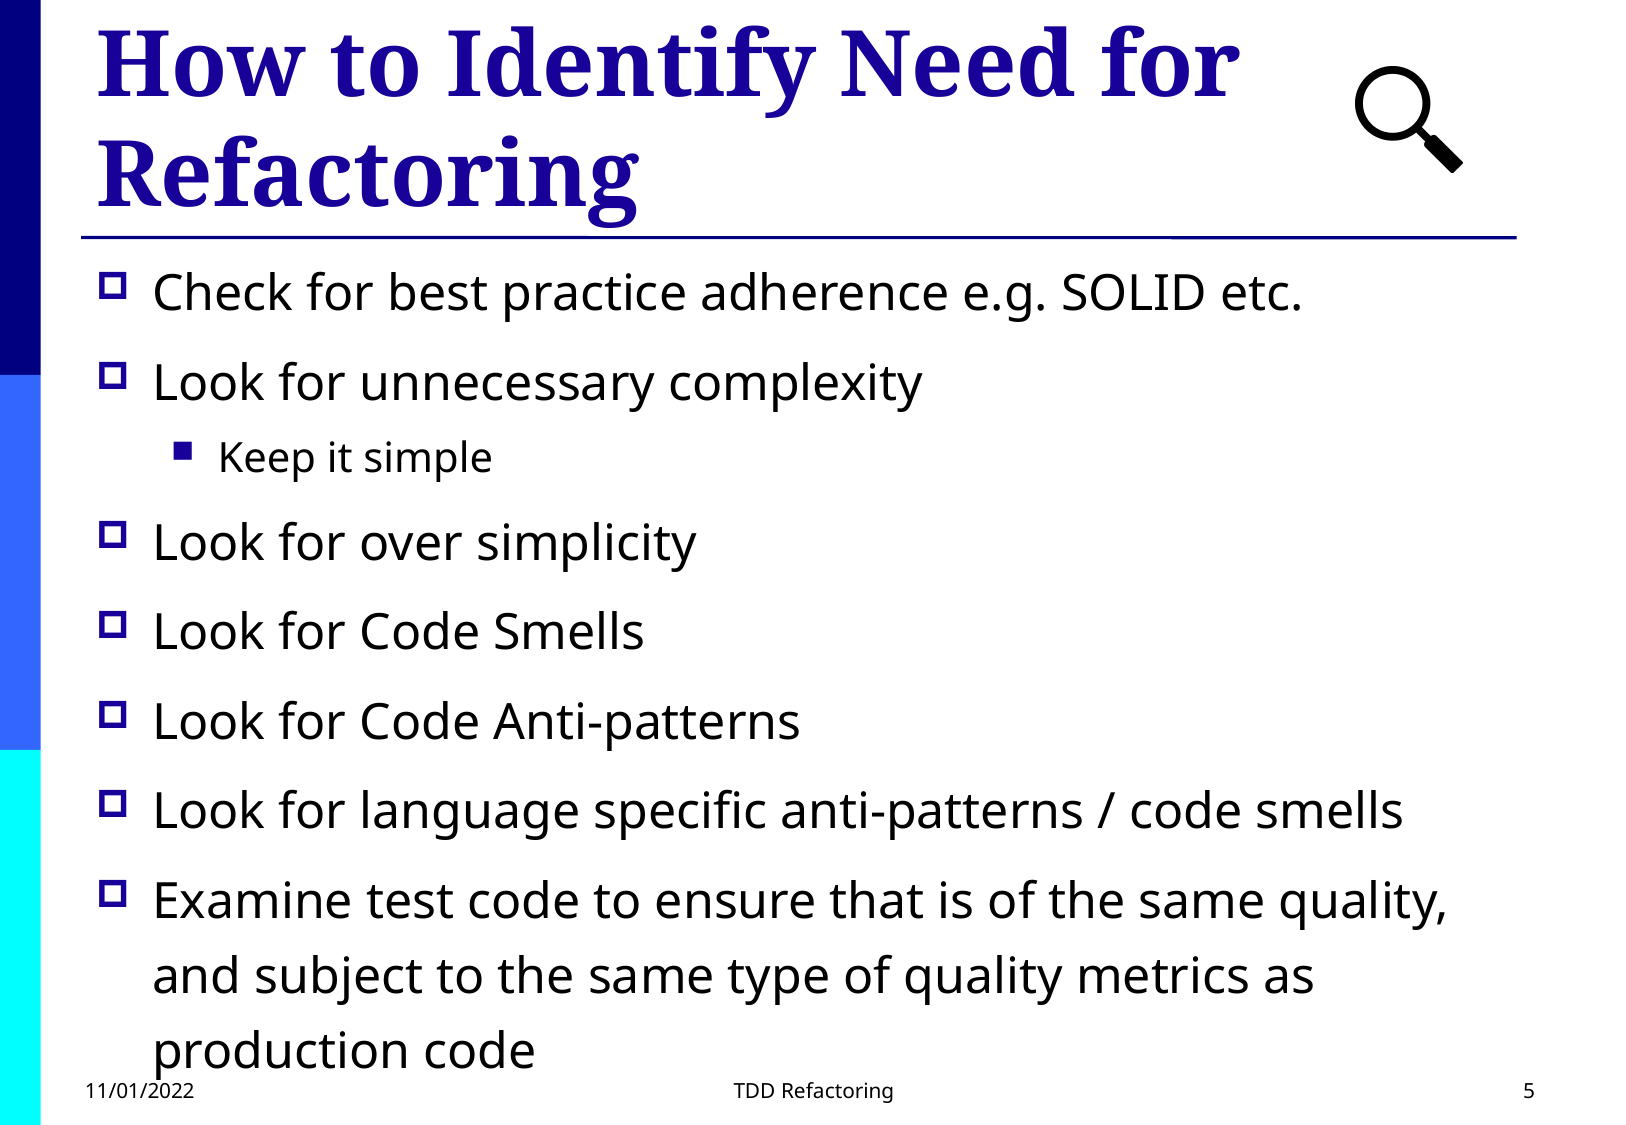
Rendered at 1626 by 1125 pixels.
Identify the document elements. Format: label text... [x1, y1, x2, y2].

picture [1355, 66, 1463, 173]
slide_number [70, 1070, 450, 1125]
list Check for best practice adherence e.g. SOLID etc. Look for unnecessary complexity Keep it simple Look for over simplicity Look for Code Smells Look for Code Anti-patterns Look for language specific anti-patterns / code smells Examine test code to ensure that is of the same quality, and subject to the same type of quality metrics as production code [81, 238, 1544, 982]
slide_number 5 [1170, 1070, 1550, 1125]
title How to Identify Need for Refactoring [81, 45, 1544, 233]
footer TDD Refactoring [556, 1070, 1071, 1125]
